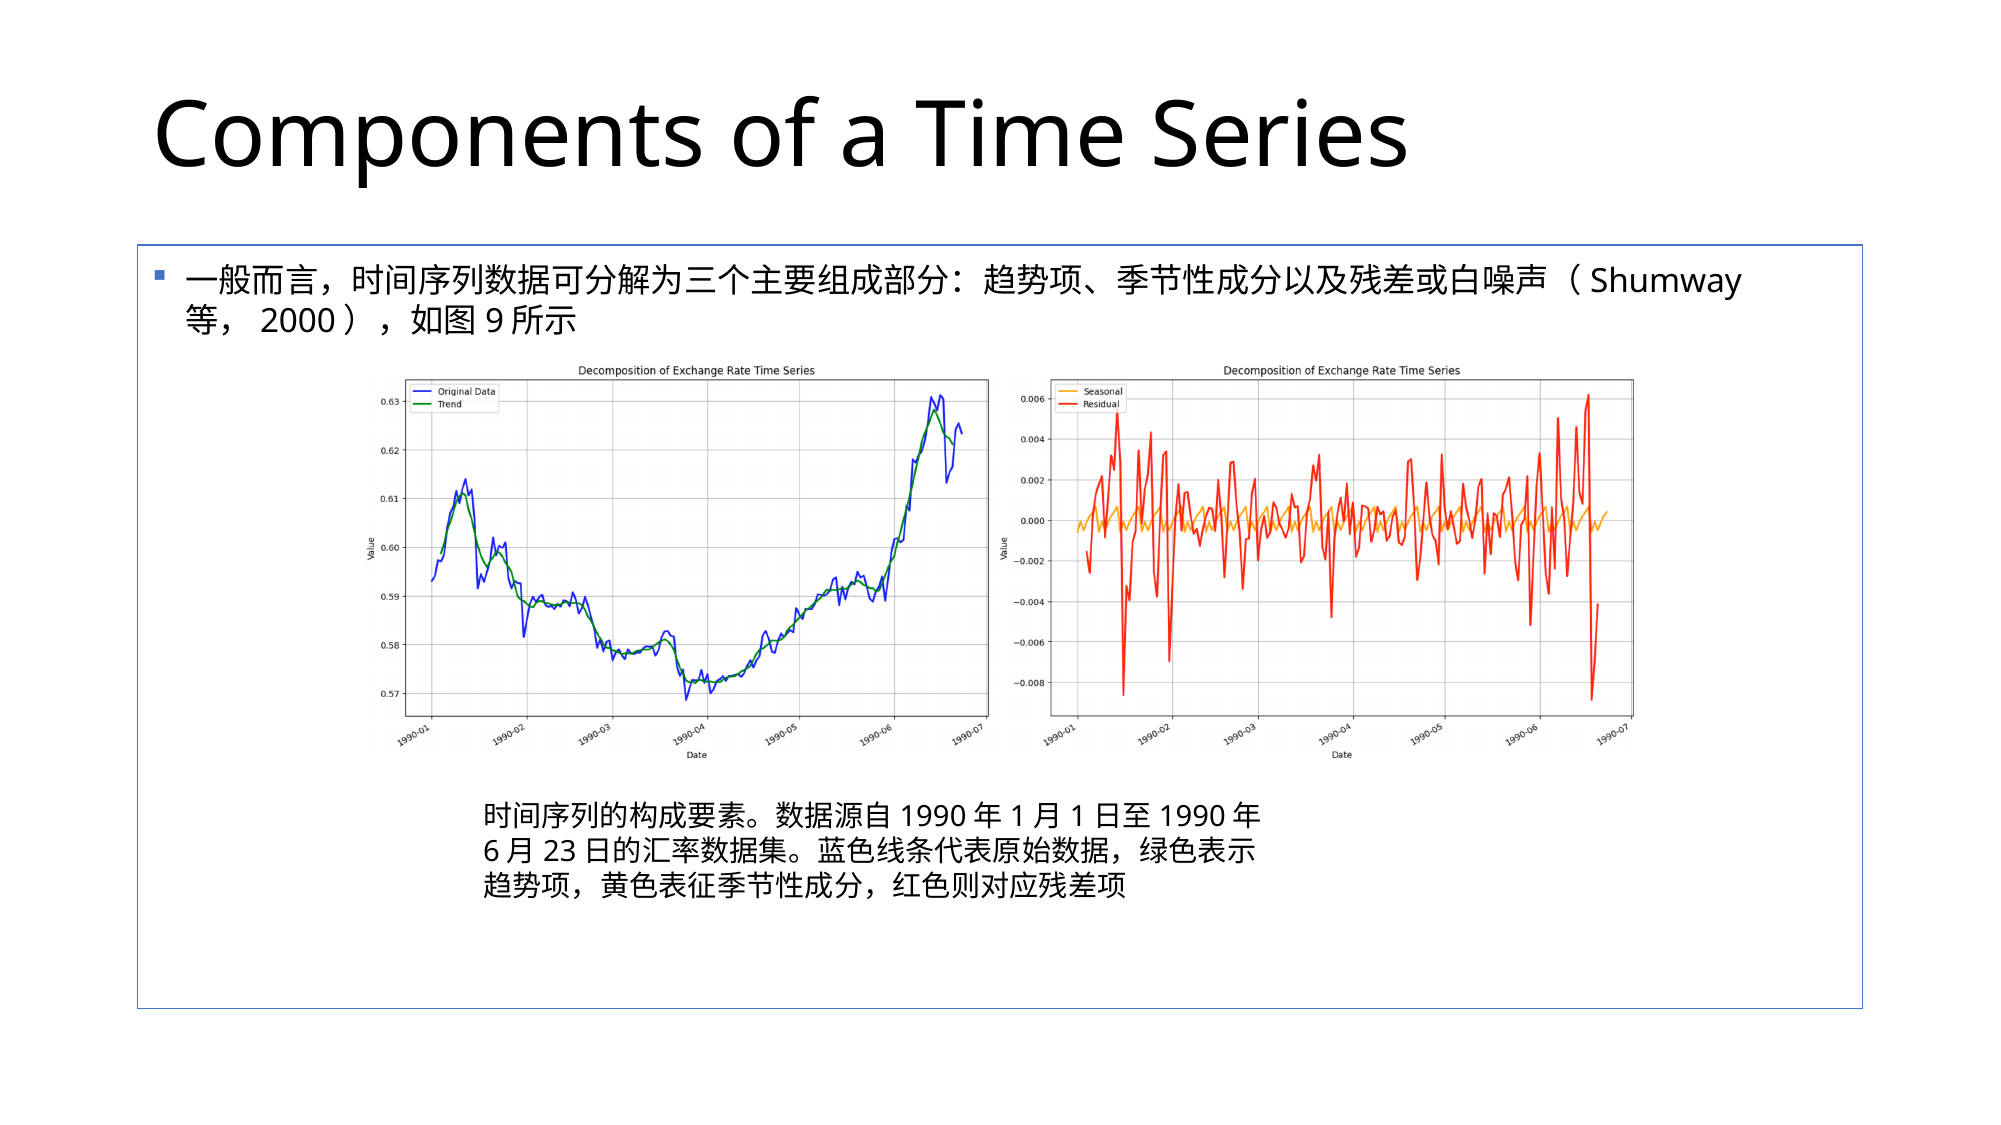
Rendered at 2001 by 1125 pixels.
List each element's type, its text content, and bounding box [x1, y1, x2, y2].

picture [362, 363, 1638, 761]
text_box 一般而言，时间序列数据可分解为三个主要组成部分：趋势项、季节性成分以及残差或白噪声（Shumway等，2000），如图9所示 [137, 244, 1863, 1009]
text_box 时间序列的构成要素。数据源自1990年1月1日至1990年6月23日的汇率数据集。蓝色线条代表原始数据，绿色表示趋势项，黄色表征季节性成分，红色则对应残差项 [468, 789, 1295, 910]
title Components of a Time Series [137, 28, 1863, 244]
